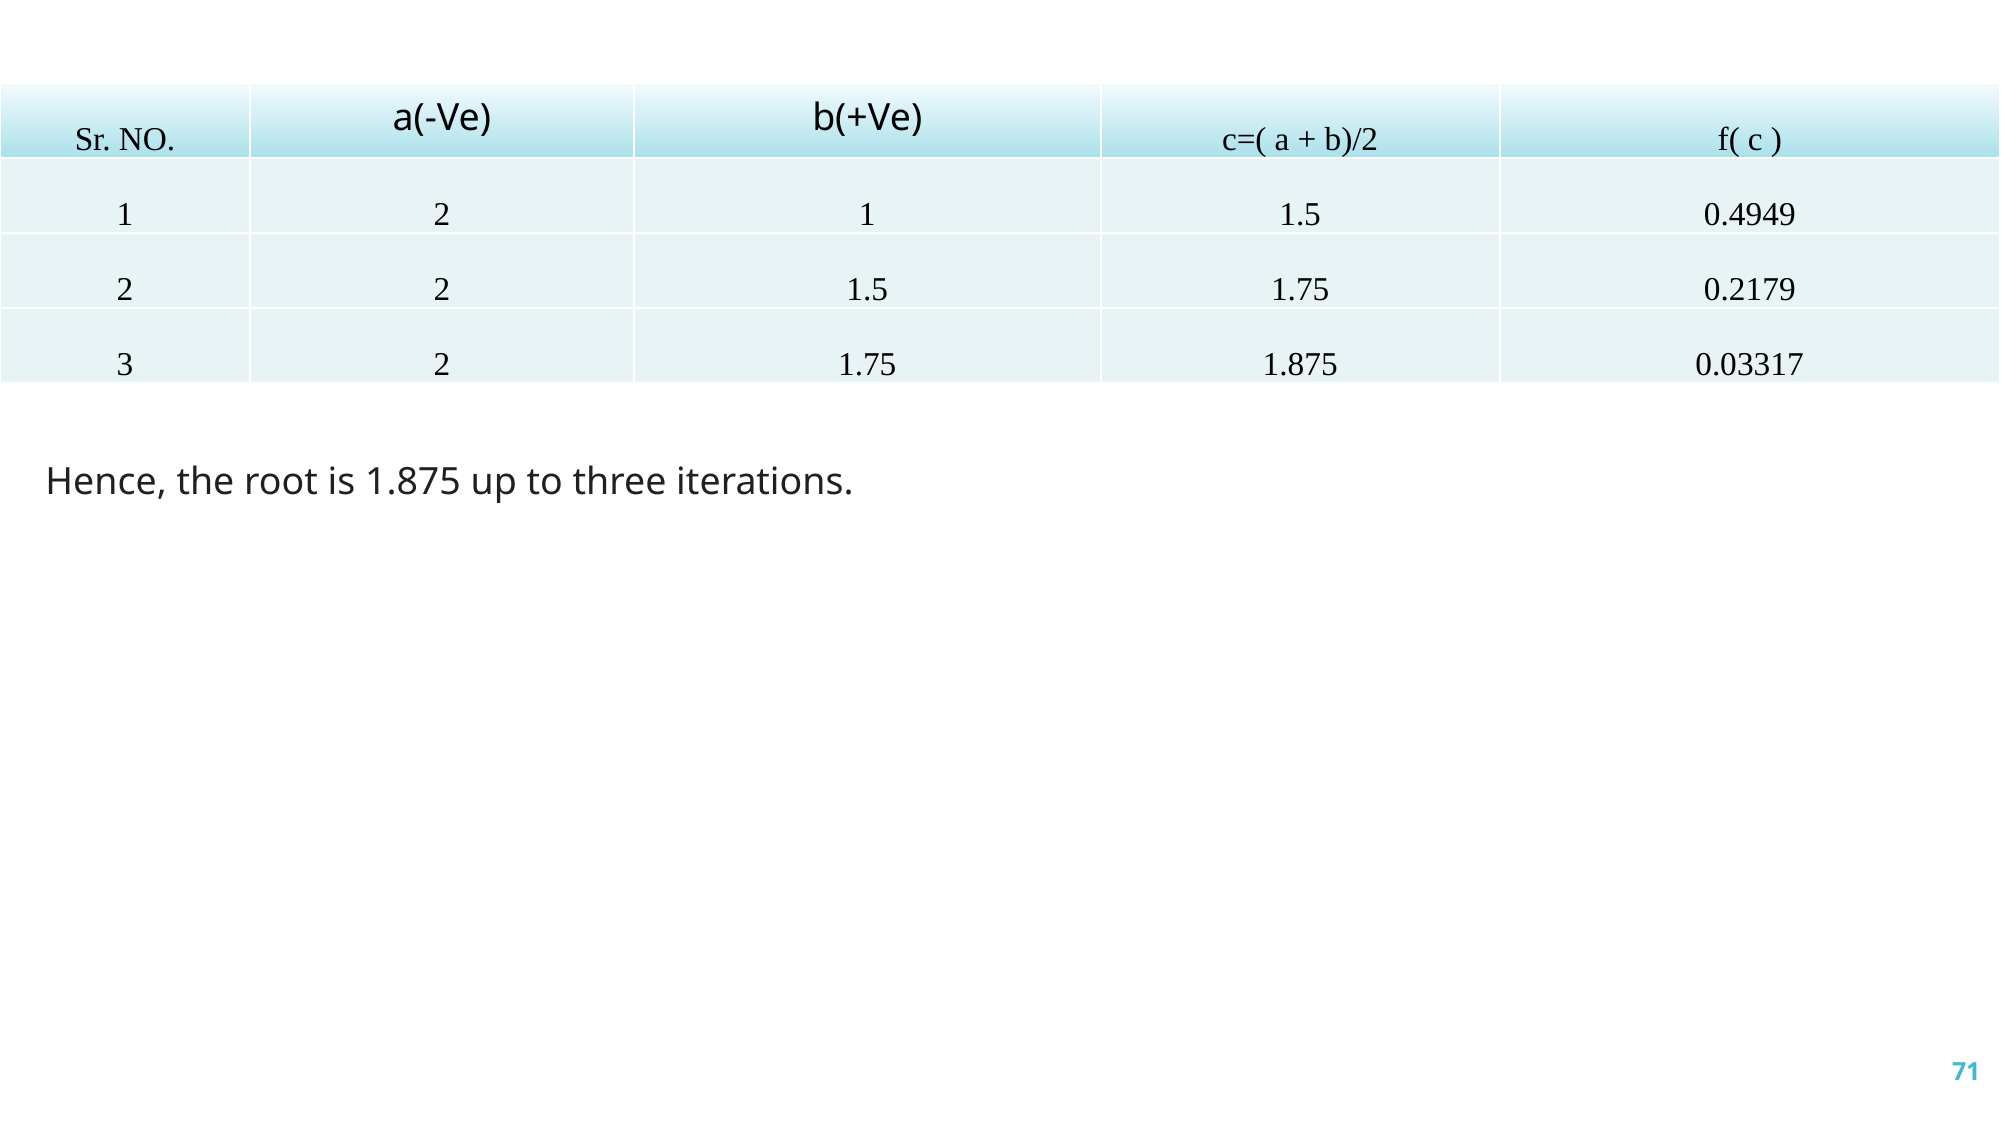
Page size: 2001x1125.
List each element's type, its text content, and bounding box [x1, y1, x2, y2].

table_cell 2 [1, 234, 249, 307]
table_cell 1.5 [1102, 159, 1499, 232]
table_cell 3 [1, 309, 249, 382]
table_cell 1.5 [635, 234, 1100, 307]
table_cell 0.2179 [1501, 234, 1999, 307]
table_cell 2 [251, 159, 633, 232]
table_cell 2 [251, 309, 633, 382]
table_cell 0.03317 [1501, 309, 1999, 382]
table_cell 1.75 [1102, 234, 1499, 307]
table_cell 1.75 [635, 309, 1100, 382]
table_cell 1 [635, 159, 1100, 232]
table_cell 1.875 [1102, 309, 1499, 382]
table_cell 1 [1, 159, 249, 232]
slide_number 71 [1744, 1042, 1996, 1103]
table_header b(+Ve) [635, 84, 1100, 157]
table_header Sr. NO. [1, 84, 249, 157]
table_header a(-Ve) [251, 84, 633, 157]
table_header c=( a + b)/2 [1102, 84, 1499, 157]
text_box Hence, the root is 1.875 up to three iterations. [30, 449, 1034, 510]
table_cell 2 [251, 234, 633, 307]
table_cell 0.4949 [1501, 159, 1999, 232]
table_header f( c ) [1501, 84, 1999, 157]
